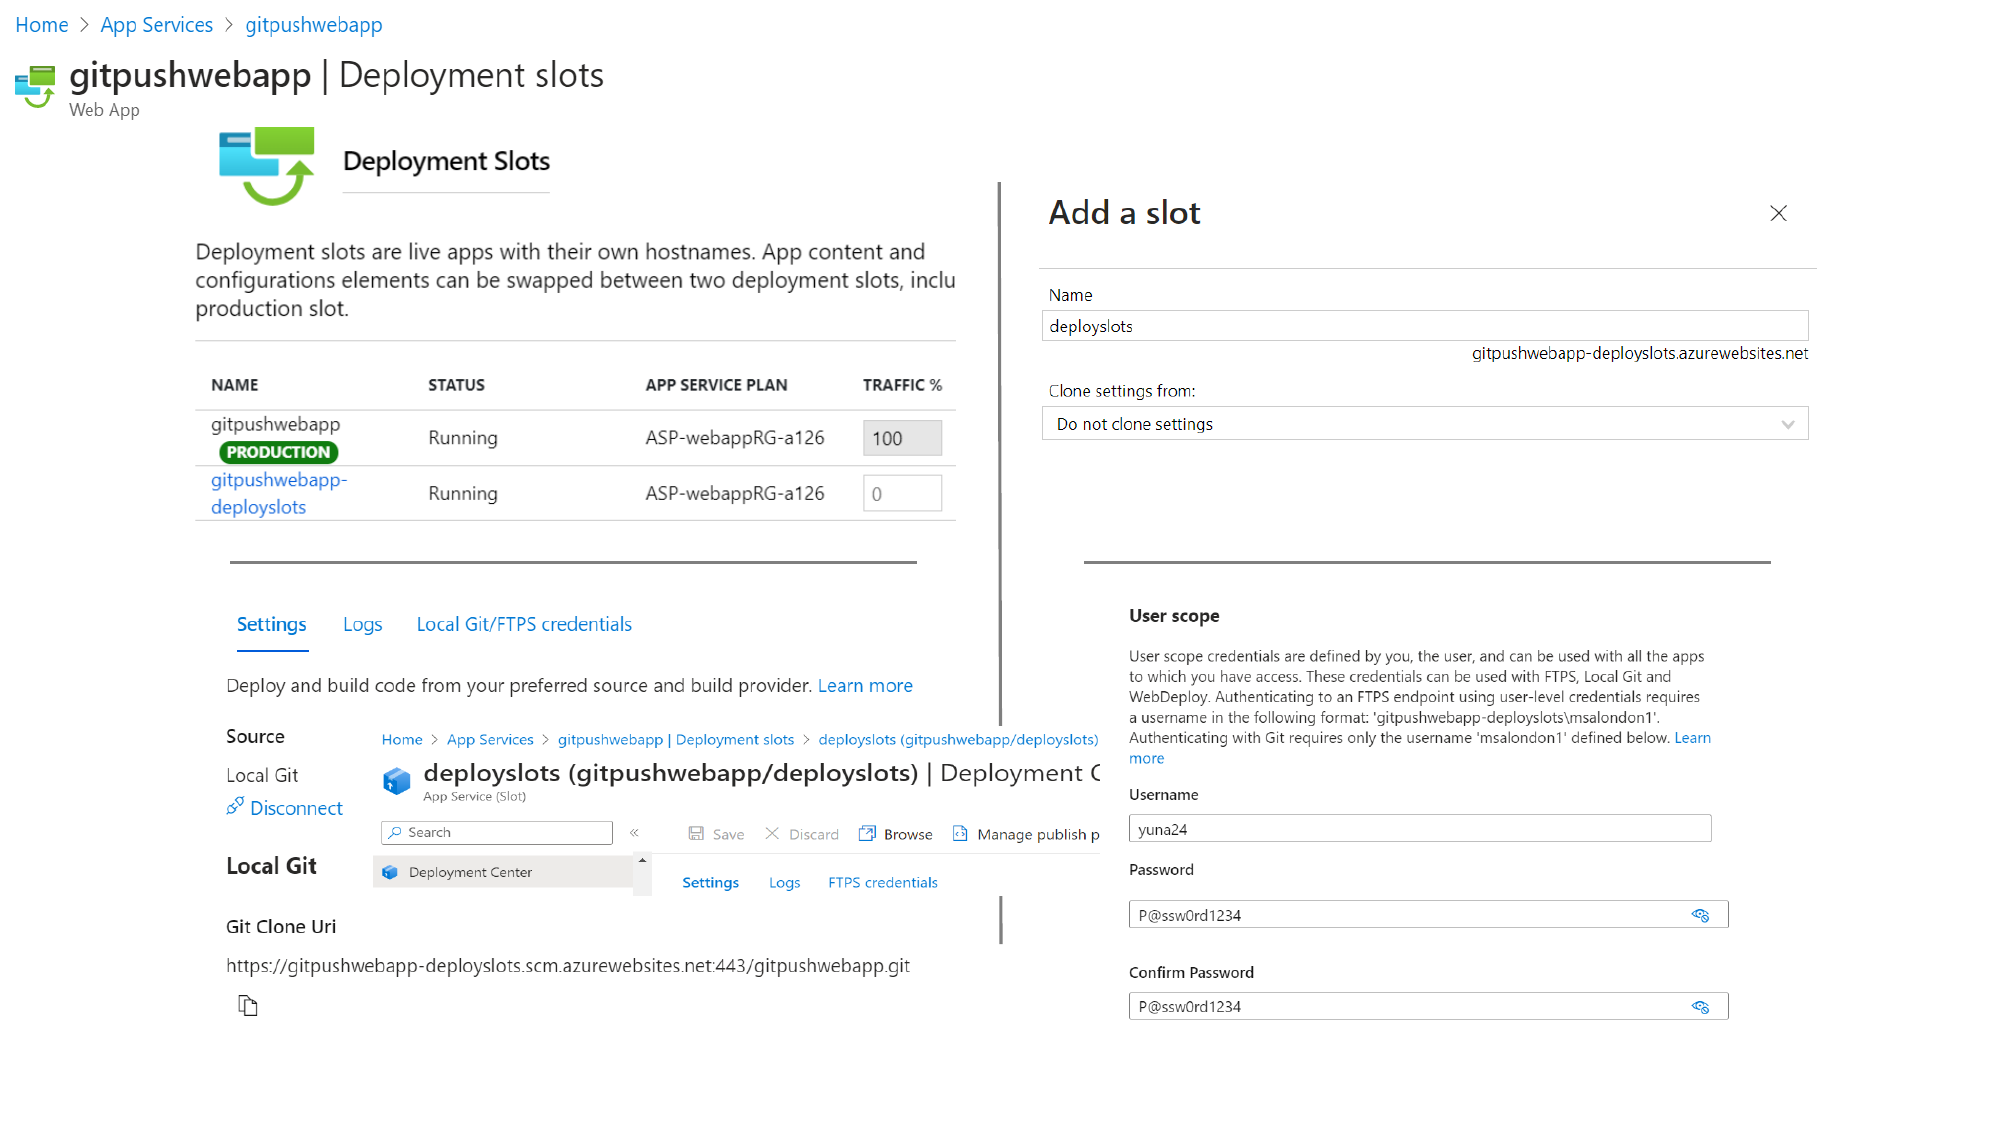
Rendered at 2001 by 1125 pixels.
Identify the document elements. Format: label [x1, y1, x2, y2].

picture [1123, 602, 1733, 1022]
picture [1039, 185, 1817, 444]
picture [209, 602, 1100, 1020]
picture [0, 5, 956, 523]
